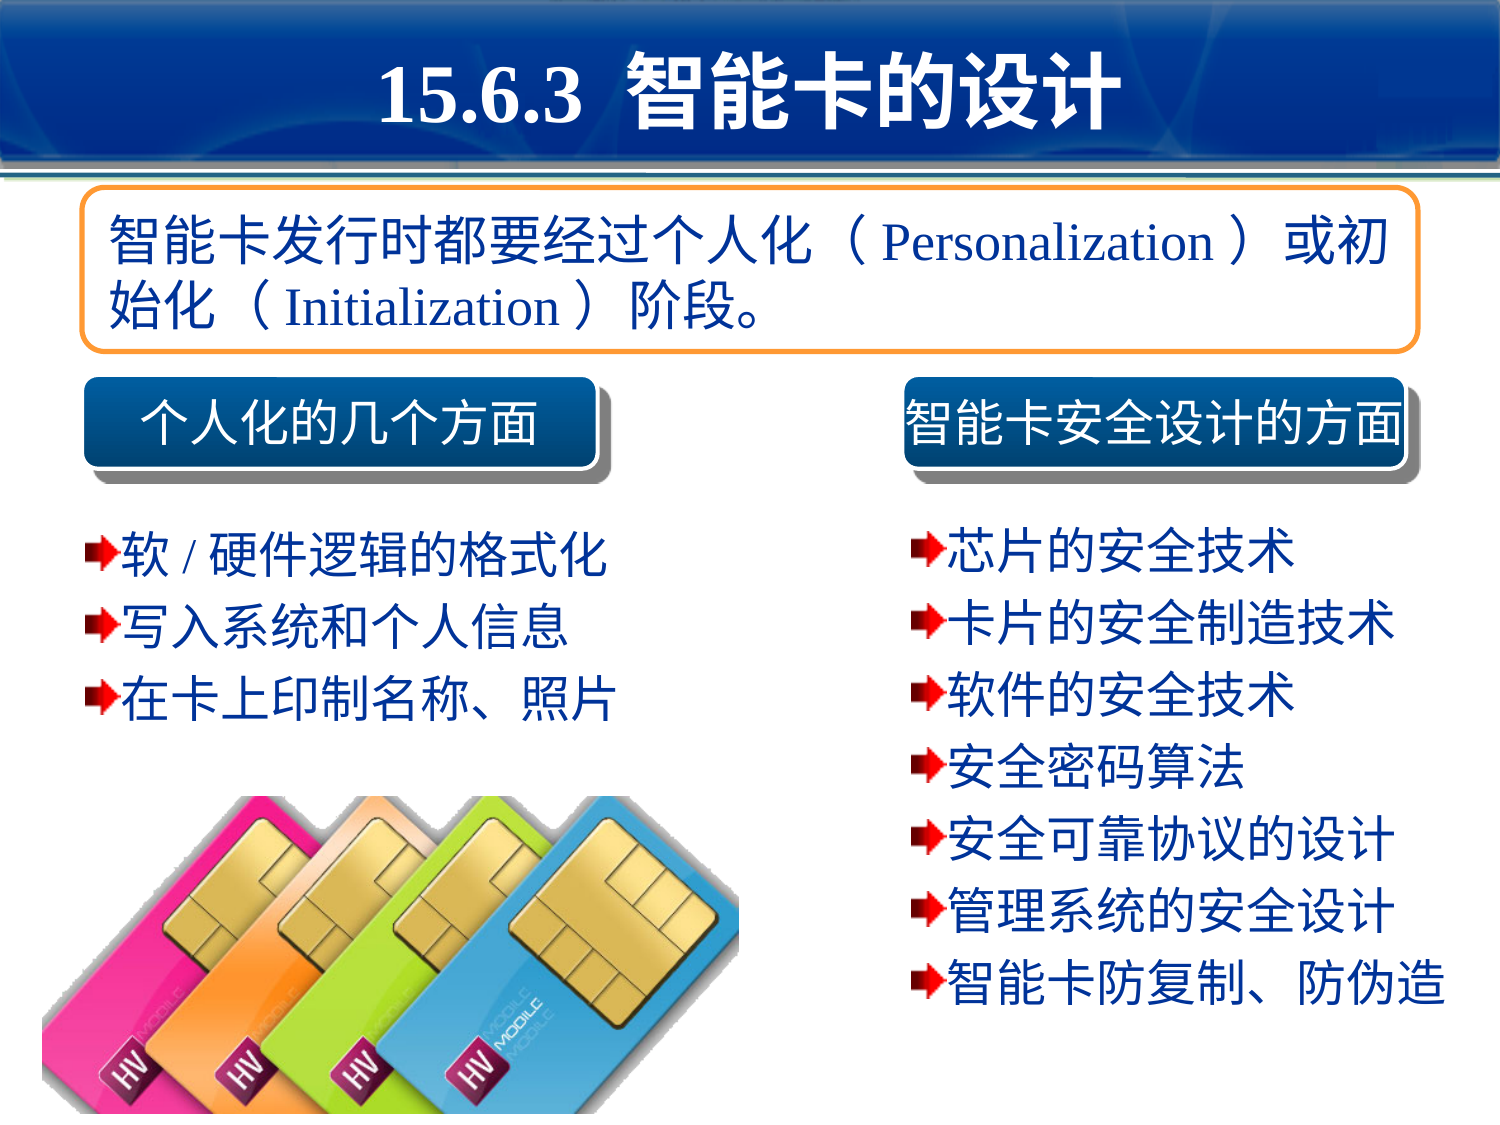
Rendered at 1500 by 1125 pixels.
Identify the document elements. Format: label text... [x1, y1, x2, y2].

picture [41, 796, 739, 1114]
picture [911, 963, 947, 999]
title 15.6.3 智能卡的设计 [0, 0, 1500, 184]
picture [911, 819, 947, 855]
picture [85, 679, 121, 715]
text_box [81, 187, 1419, 352]
picture [911, 603, 947, 639]
picture [911, 747, 947, 783]
picture [85, 535, 121, 571]
text_box 智能卡安全设计的方面 [902, 374, 1407, 469]
text_box 芯片的安全技术 卡片的安全制造技术 软件的安全技术 安全密码算法 安全可靠协议的设计 管理系统的安全设计 智能卡防复制、防伪造 [896, 499, 1483, 1036]
text_box 个人化的几个方面 [81, 374, 598, 469]
list 软/硬件逻辑的格式化 写入系统和个人信息 在卡上印制名称、照片 [70, 503, 891, 751]
picture [911, 675, 947, 711]
picture [911, 531, 947, 567]
picture [911, 891, 947, 927]
picture [85, 607, 121, 643]
